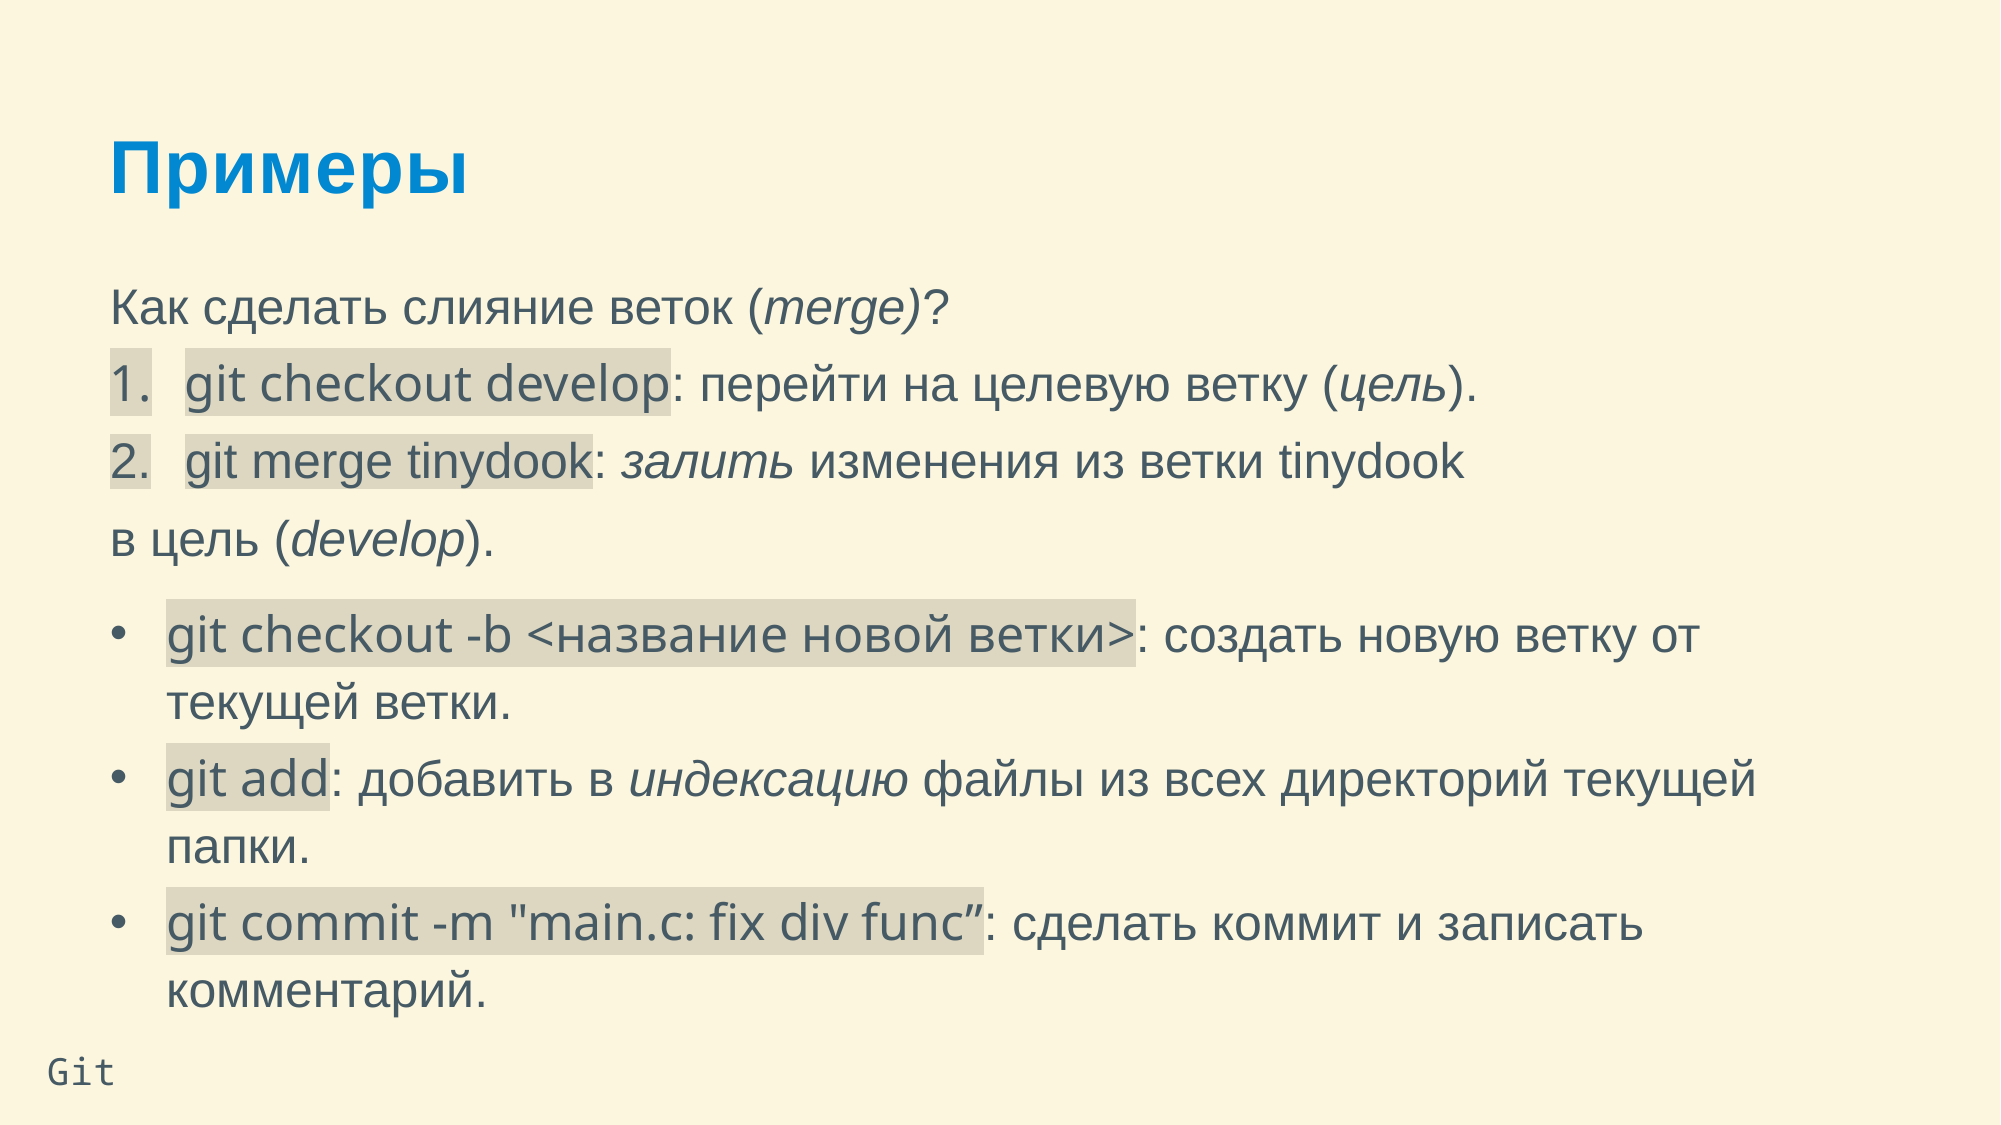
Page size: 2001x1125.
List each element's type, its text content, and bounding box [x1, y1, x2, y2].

list Примеры [95, 111, 1905, 218]
list Git [32, 1040, 433, 1100]
list Как сделать слияние веток (merge)? git checkout develop: перейти на целевую ветку (цель). git merge tinydook: залить изменения из ветки tinydook в цель (develop). git checkout -b <название новой ветки>: создать новую ветку от текущей ветки. git add: добавить в индексацию файлы из всех директорий текущей папки. git commit -m "main.c: fix div func”: сделать коммит и записать комментарий. [95, 260, 1905, 1041]
